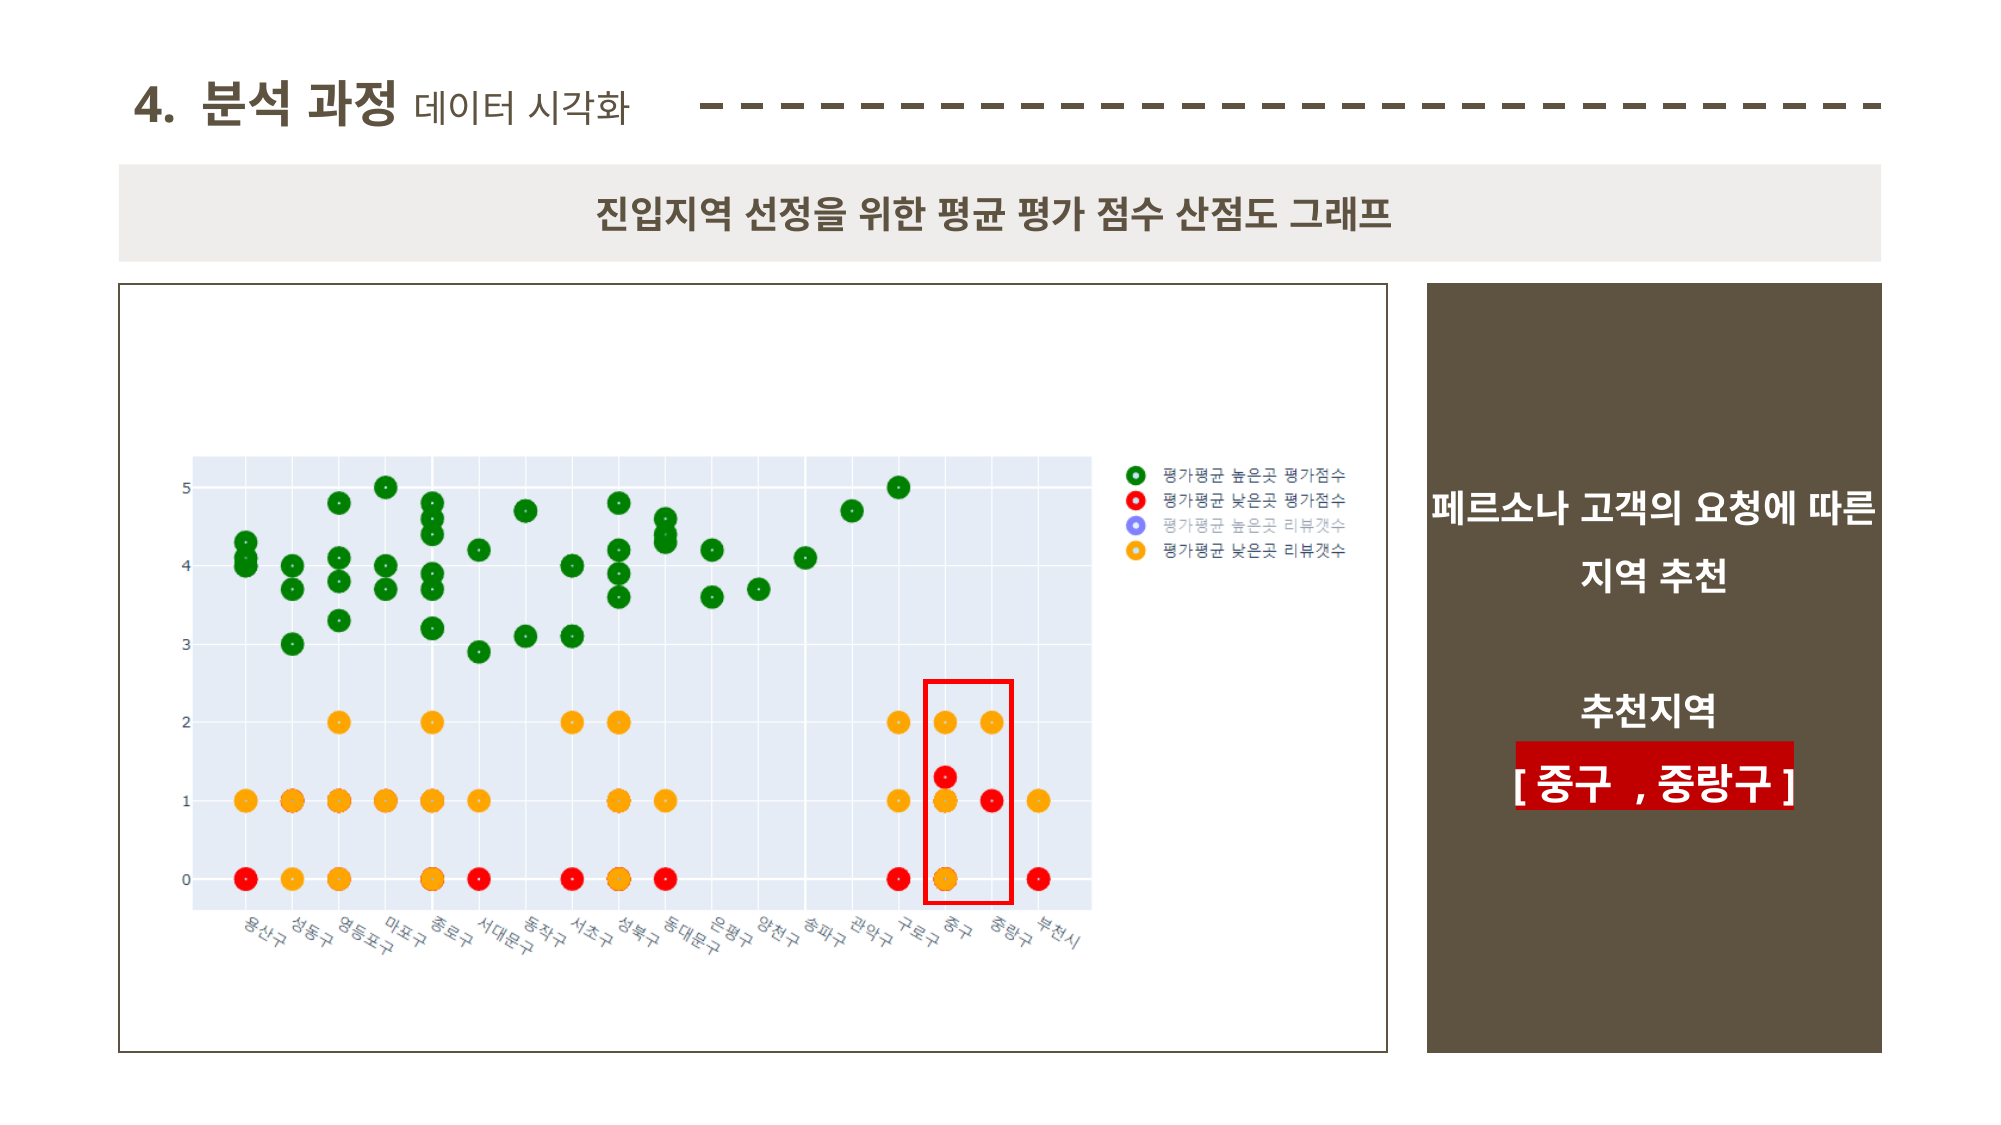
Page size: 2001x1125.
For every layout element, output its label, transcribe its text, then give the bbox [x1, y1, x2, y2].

picture [138, 410, 1368, 983]
text_box [1427, 815, 1882, 1053]
text_box 4. 분석 과정 데이터 시각화 [118, 47, 786, 165]
text_box [118, 163, 1882, 263]
text_box [118, 283, 1388, 1053]
text_box [1427, 283, 1882, 455]
text_box 페르소나 고객의 요청에 따른 지역 추천 추천지역 [중구 ,중랑구] [1415, 455, 1895, 815]
text_box 진입지역 선정을 위한 평균 평가 점수 산점도 그래프 [580, 183, 1420, 244]
